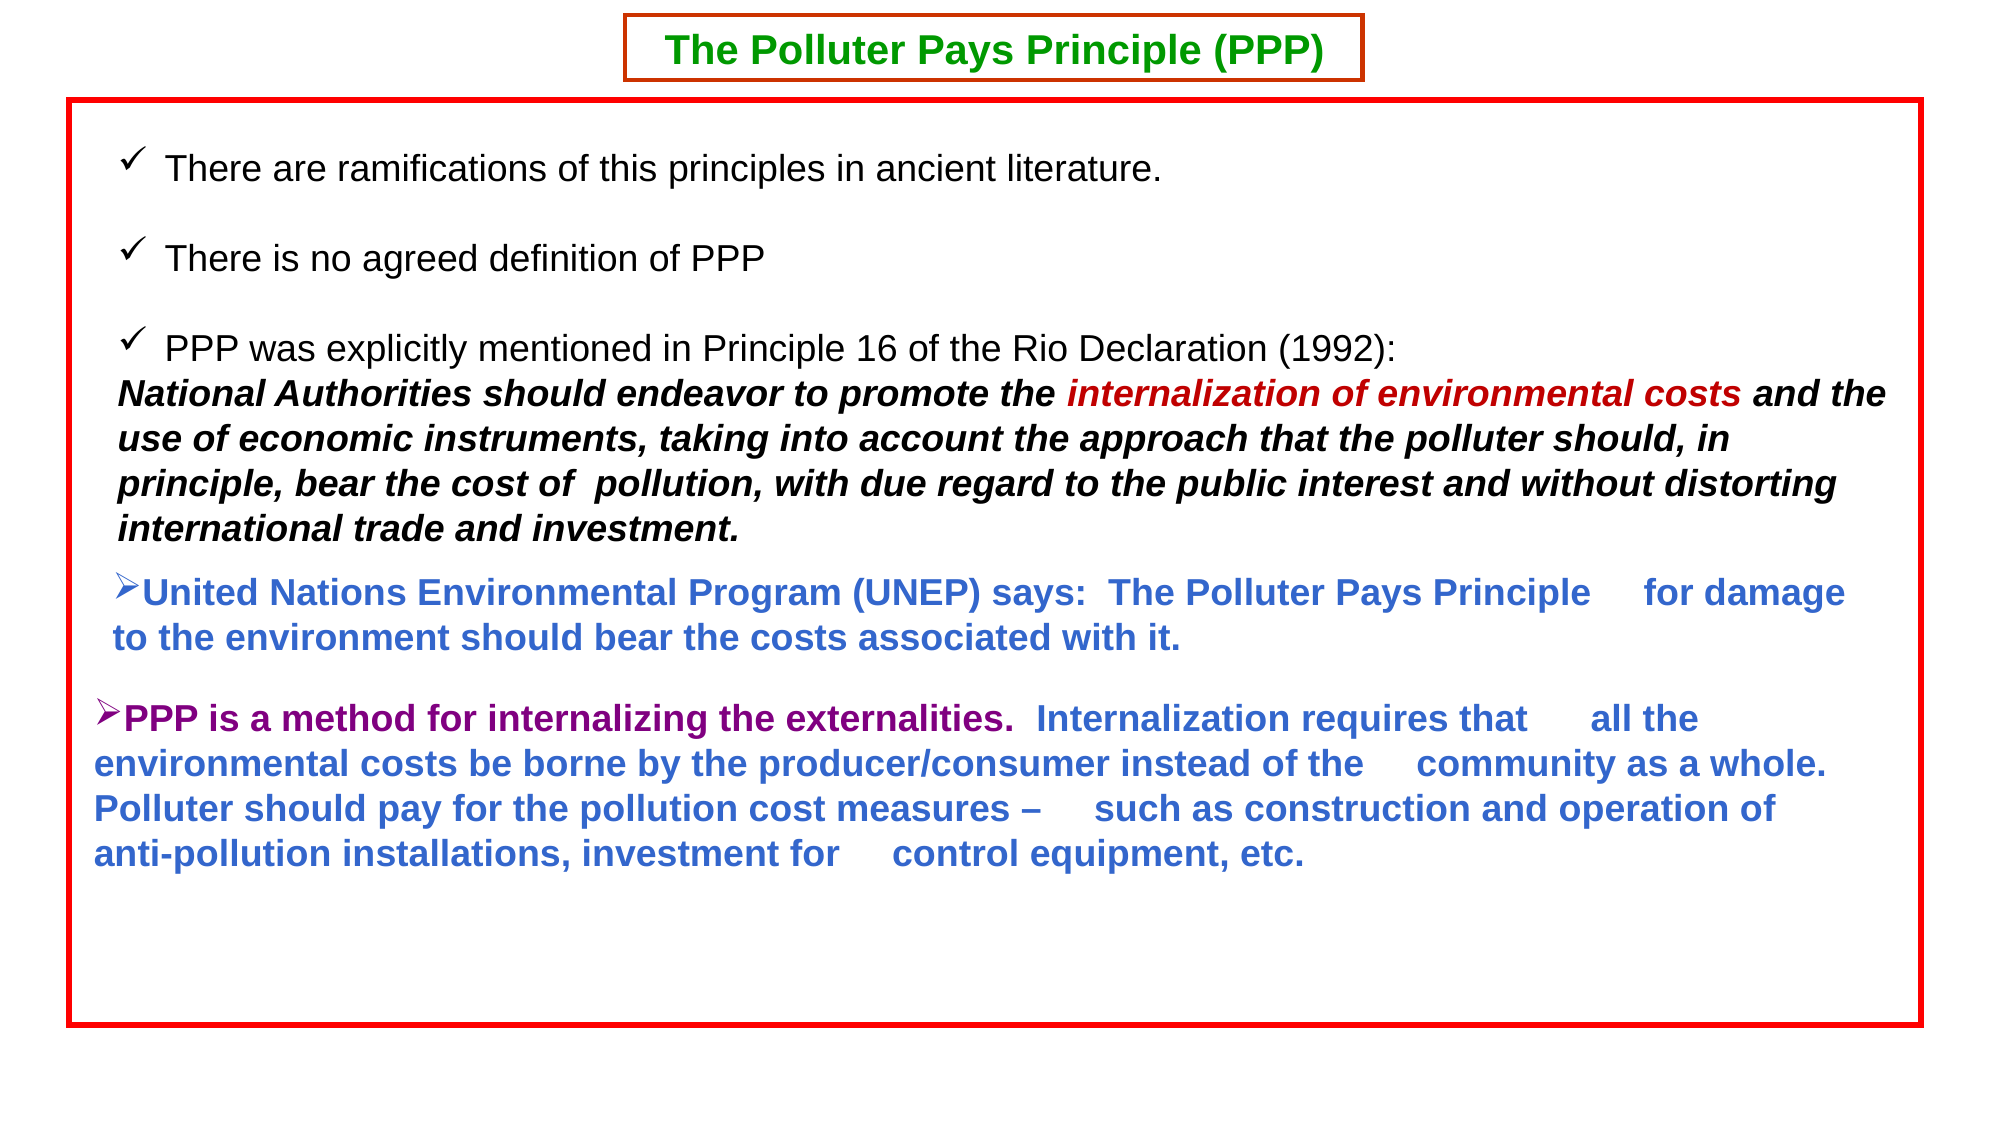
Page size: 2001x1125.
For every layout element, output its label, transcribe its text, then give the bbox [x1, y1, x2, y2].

text_box United Nations Environmental Program (UNEP) says: The Polluter Pays Principle for damage to the environment should bear the costs associated with it. [97, 560, 1897, 666]
text_box [624, 15, 1363, 81]
text_box [68, 99, 1922, 1026]
text_box PPP is a method for internalizing the externalities. Internalization requires that all the environmental costs be borne by the producer/consumer instead of the community as a whole. Polluter should pay for the pollution cost measures – such as construction and operation of anti-pollution installations, investment for control equipment, etc. [79, 686, 1879, 882]
